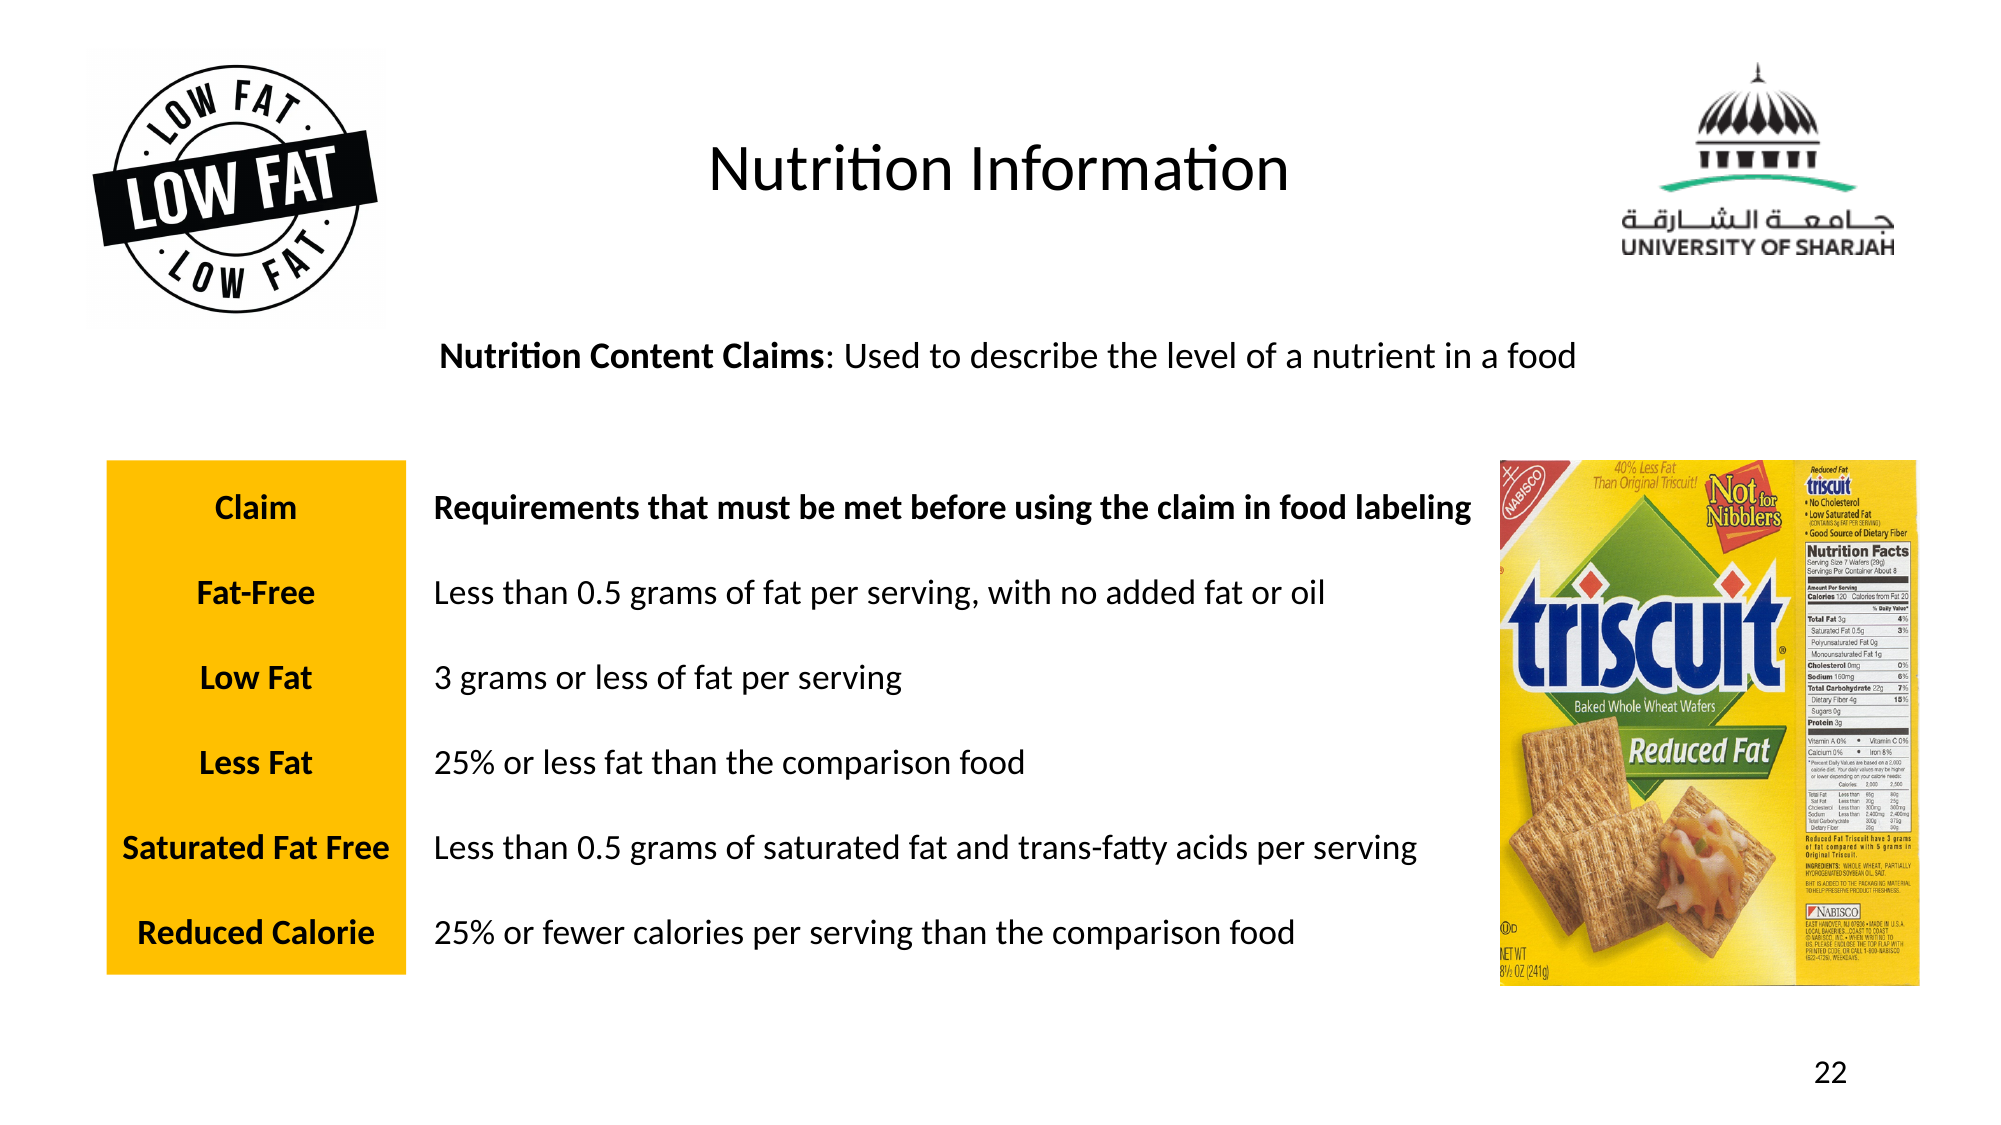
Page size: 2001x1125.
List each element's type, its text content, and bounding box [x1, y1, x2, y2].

picture [1500, 460, 1920, 986]
text_box Claim Fat-Free Low Fat Less Fat Saturated Fat Free Reduced Calorie [106, 460, 407, 975]
slide_number ‹#› [1412, 1042, 1863, 1103]
picture [1681, 62, 1894, 255]
list Nutrition Content Claims: Used to describe the level of a nutrient in a food [291, 299, 1726, 407]
title Nutrition Information [391, 59, 1681, 278]
picture [86, 48, 387, 330]
text_box Requirements that must be met before using the claim in food labeling Less than 0.5 grams of fat per serving, with no added fat or oil 3 grams or less of fat per serving 25% or less fat than the comparison food Less than 0.5 grams of saturated fat and trans-fatty acids per serving 25% or fewer calories per serving than the comparison food [418, 460, 1489, 975]
